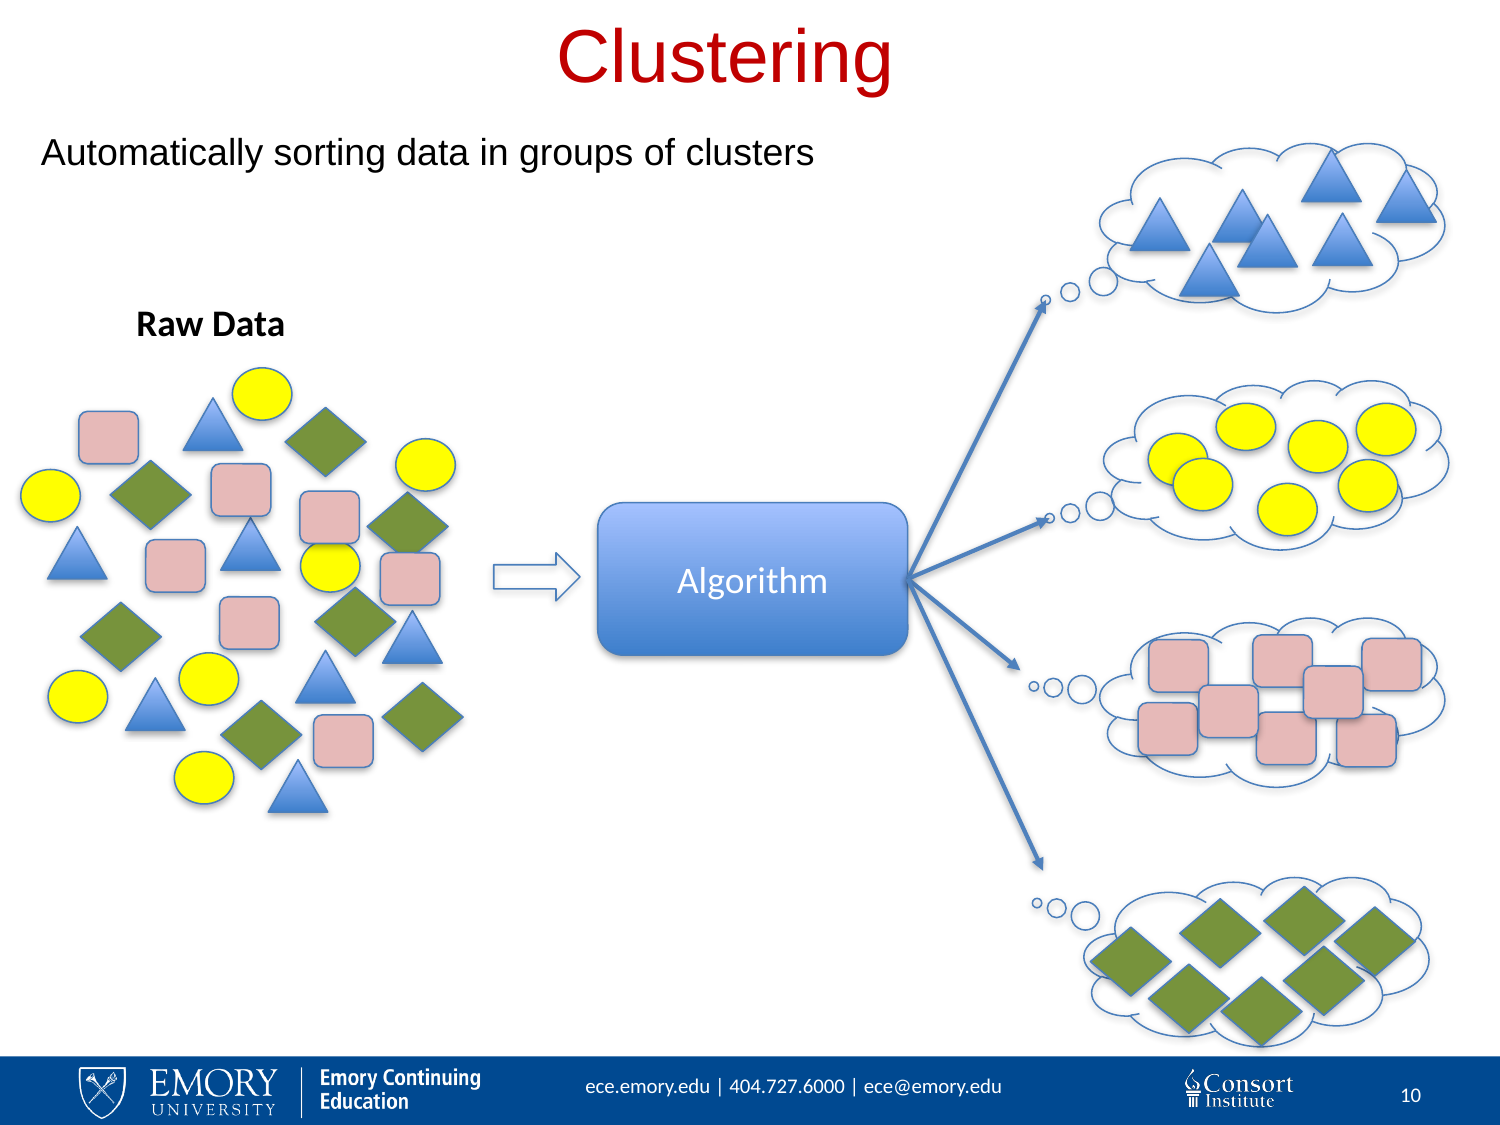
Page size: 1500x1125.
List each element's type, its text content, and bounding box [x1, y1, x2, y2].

text_box [79, 601, 163, 672]
text_box [78, 410, 140, 465]
text_box [20, 468, 82, 523]
text_box [1040, 294, 1052, 304]
text_box [1147, 638, 1210, 693]
text_box [124, 677, 186, 732]
text_box [144, 538, 207, 593]
text_box [231, 367, 293, 421]
text_box [1376, 168, 1437, 223]
text_box [1301, 148, 1362, 203]
text_box [173, 750, 235, 805]
text_box [314, 586, 397, 657]
text_box [220, 527, 281, 571]
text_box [907, 299, 1047, 517]
text_box [1252, 634, 1314, 688]
text_box [1198, 684, 1260, 739]
text_box [46, 525, 108, 580]
text_box [1147, 963, 1231, 1034]
text_box [1051, 513, 1056, 522]
text_box [178, 652, 240, 706]
text_box [1098, 617, 1406, 757]
text_box [1129, 197, 1191, 252]
text_box [295, 649, 356, 704]
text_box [907, 578, 1044, 871]
text_box Raw Data [121, 291, 301, 351]
text_box [210, 462, 272, 517]
text_box Algorithm [596, 501, 902, 656]
text_box [1179, 898, 1262, 969]
text_box [1215, 402, 1277, 452]
picture [75, 1056, 513, 1125]
text_box [1312, 212, 1374, 267]
text_box [1287, 419, 1349, 474]
text_box [1335, 713, 1397, 768]
text_box [1197, 1020, 1251, 1048]
text_box [267, 758, 329, 813]
text_box [1088, 142, 1446, 314]
text_box [218, 595, 280, 650]
text_box [1153, 727, 1332, 789]
text_box [1085, 379, 1450, 551]
text_box [1070, 901, 1101, 931]
text_box [1172, 457, 1234, 512]
text_box Automatically sorting data in groups of clusters [26, 120, 1079, 181]
picture [1185, 1068, 1294, 1107]
text_box [182, 397, 244, 452]
text_box [1255, 711, 1317, 766]
text_box [1333, 906, 1417, 977]
text_box [1060, 282, 1081, 303]
text_box [381, 681, 464, 753]
text_box [1256, 482, 1318, 537]
text_box [366, 494, 449, 551]
text_box [299, 550, 361, 593]
text_box [1179, 242, 1240, 297]
slide_number 10 [1335, 1074, 1486, 1125]
text_box [1237, 213, 1299, 268]
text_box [907, 517, 1050, 580]
text_box [1369, 645, 1446, 737]
text_box [1212, 188, 1260, 243]
text_box [1031, 897, 1043, 909]
text_box [1355, 402, 1417, 457]
text_box [1089, 926, 1173, 997]
text_box [395, 437, 457, 492]
text_box [299, 490, 361, 545]
text_box [379, 551, 441, 606]
text_box [492, 552, 581, 602]
text_box [109, 459, 192, 531]
text_box [1060, 503, 1081, 524]
text_box [1147, 432, 1209, 485]
text_box [1361, 637, 1423, 692]
list [22, 97, 1480, 1007]
text_box [1263, 885, 1346, 957]
text_box [1282, 947, 1366, 1016]
text_box [47, 669, 109, 724]
text_box [1046, 898, 1067, 919]
text_box [220, 699, 303, 771]
text_box [1048, 677, 1064, 698]
text_box [1083, 876, 1430, 1047]
title Clustering [50, 8, 1401, 97]
text_box [382, 614, 443, 664]
text_box [1302, 665, 1364, 720]
text_box [1067, 674, 1097, 705]
text_box [1137, 701, 1199, 756]
text_box [1220, 976, 1303, 1047]
text_box [1337, 458, 1399, 513]
text_box [284, 406, 367, 478]
text_box [312, 714, 374, 769]
